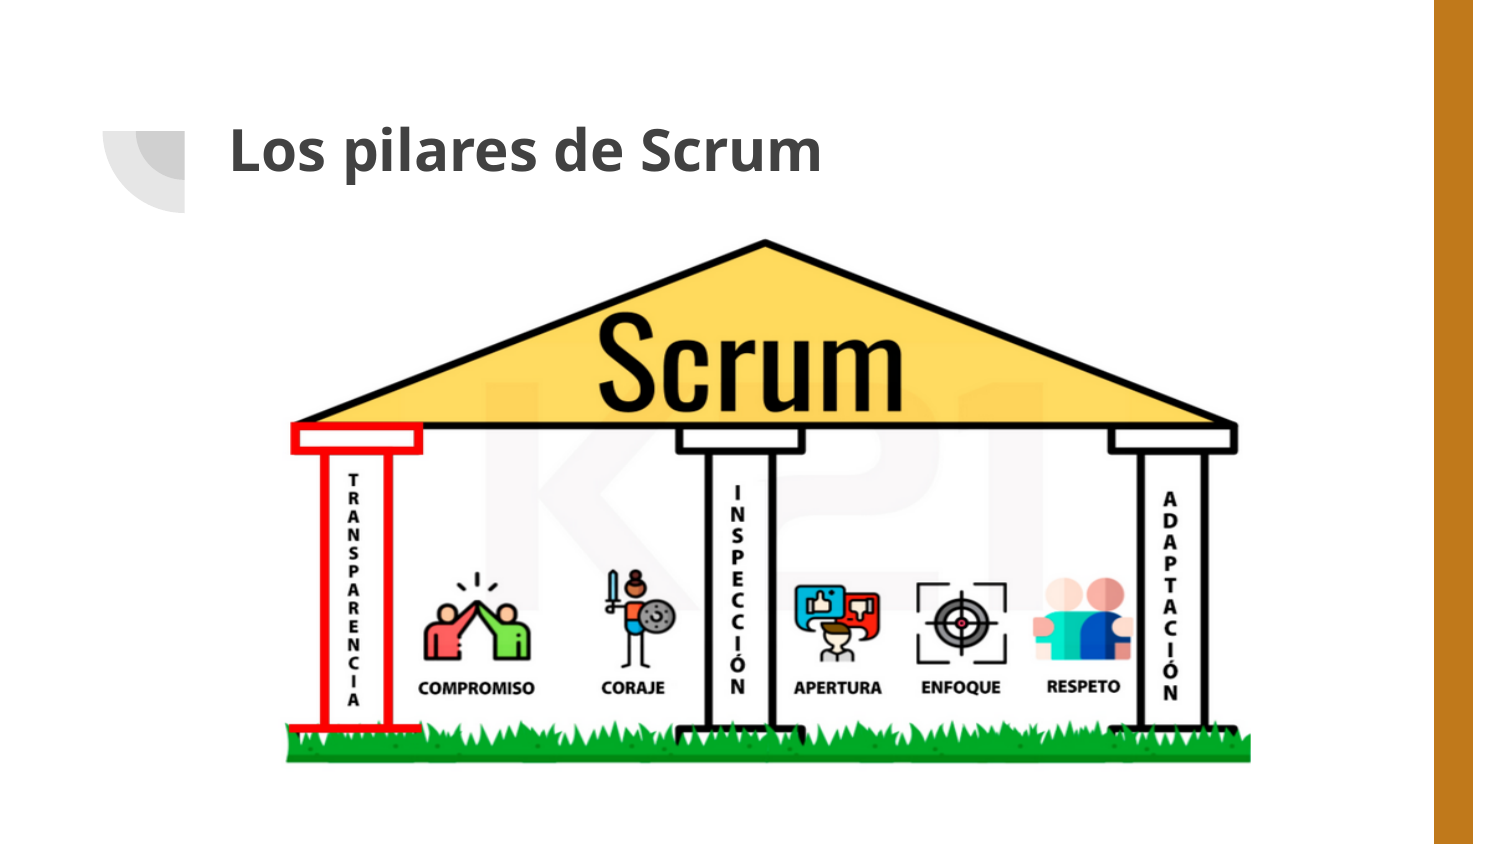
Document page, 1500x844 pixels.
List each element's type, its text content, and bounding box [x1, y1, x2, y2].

title Los pilares de Scrum [213, 98, 1368, 263]
picture [1434, 0, 1473, 844]
picture [206, 229, 1304, 788]
